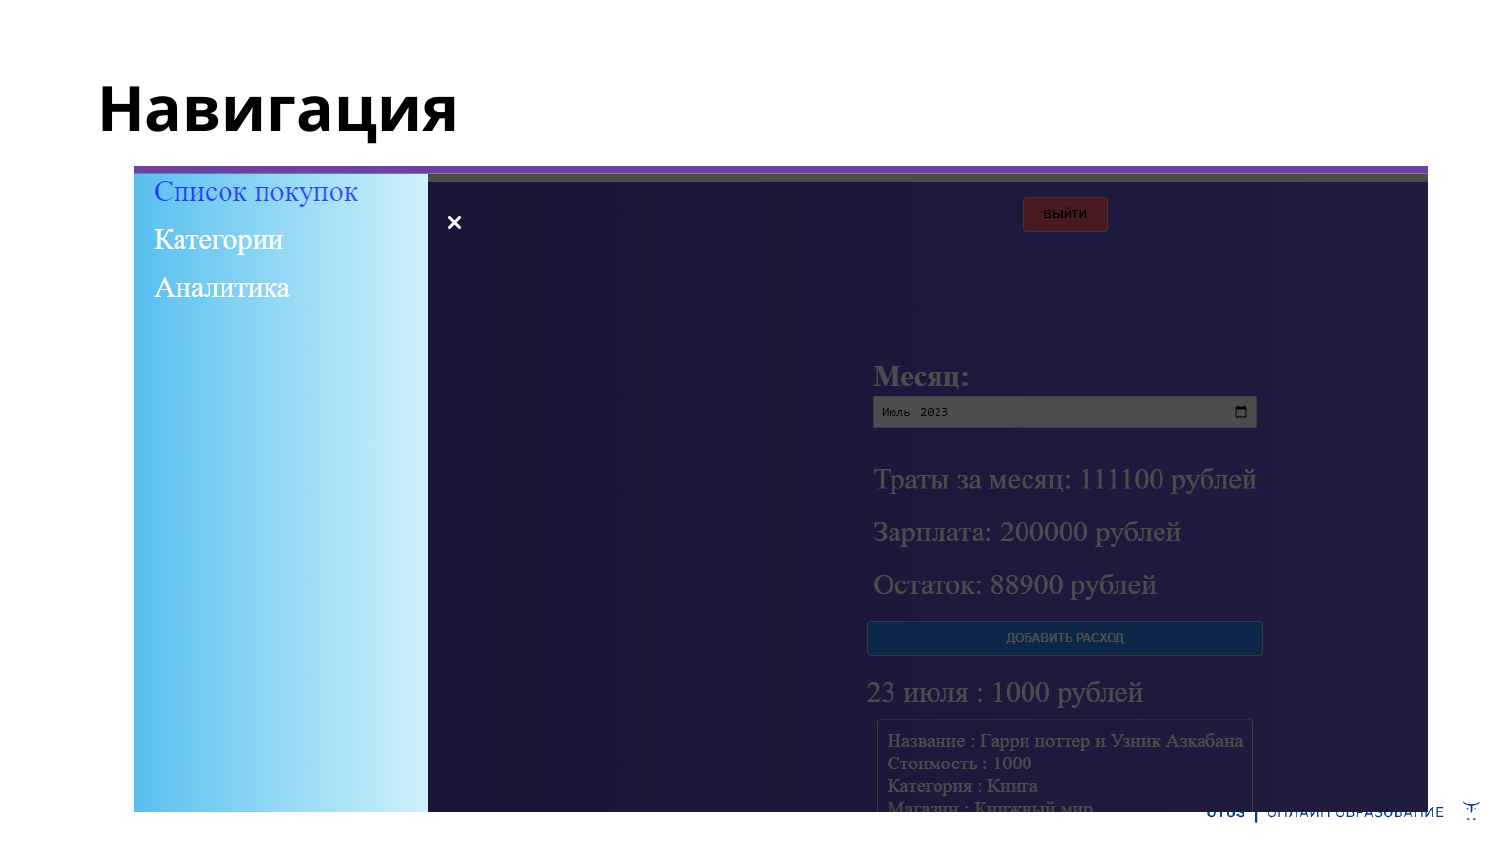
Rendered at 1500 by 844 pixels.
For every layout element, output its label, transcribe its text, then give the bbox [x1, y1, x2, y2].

picture [0, 0, 1500, 844]
title Навигация [82, 54, 1480, 234]
